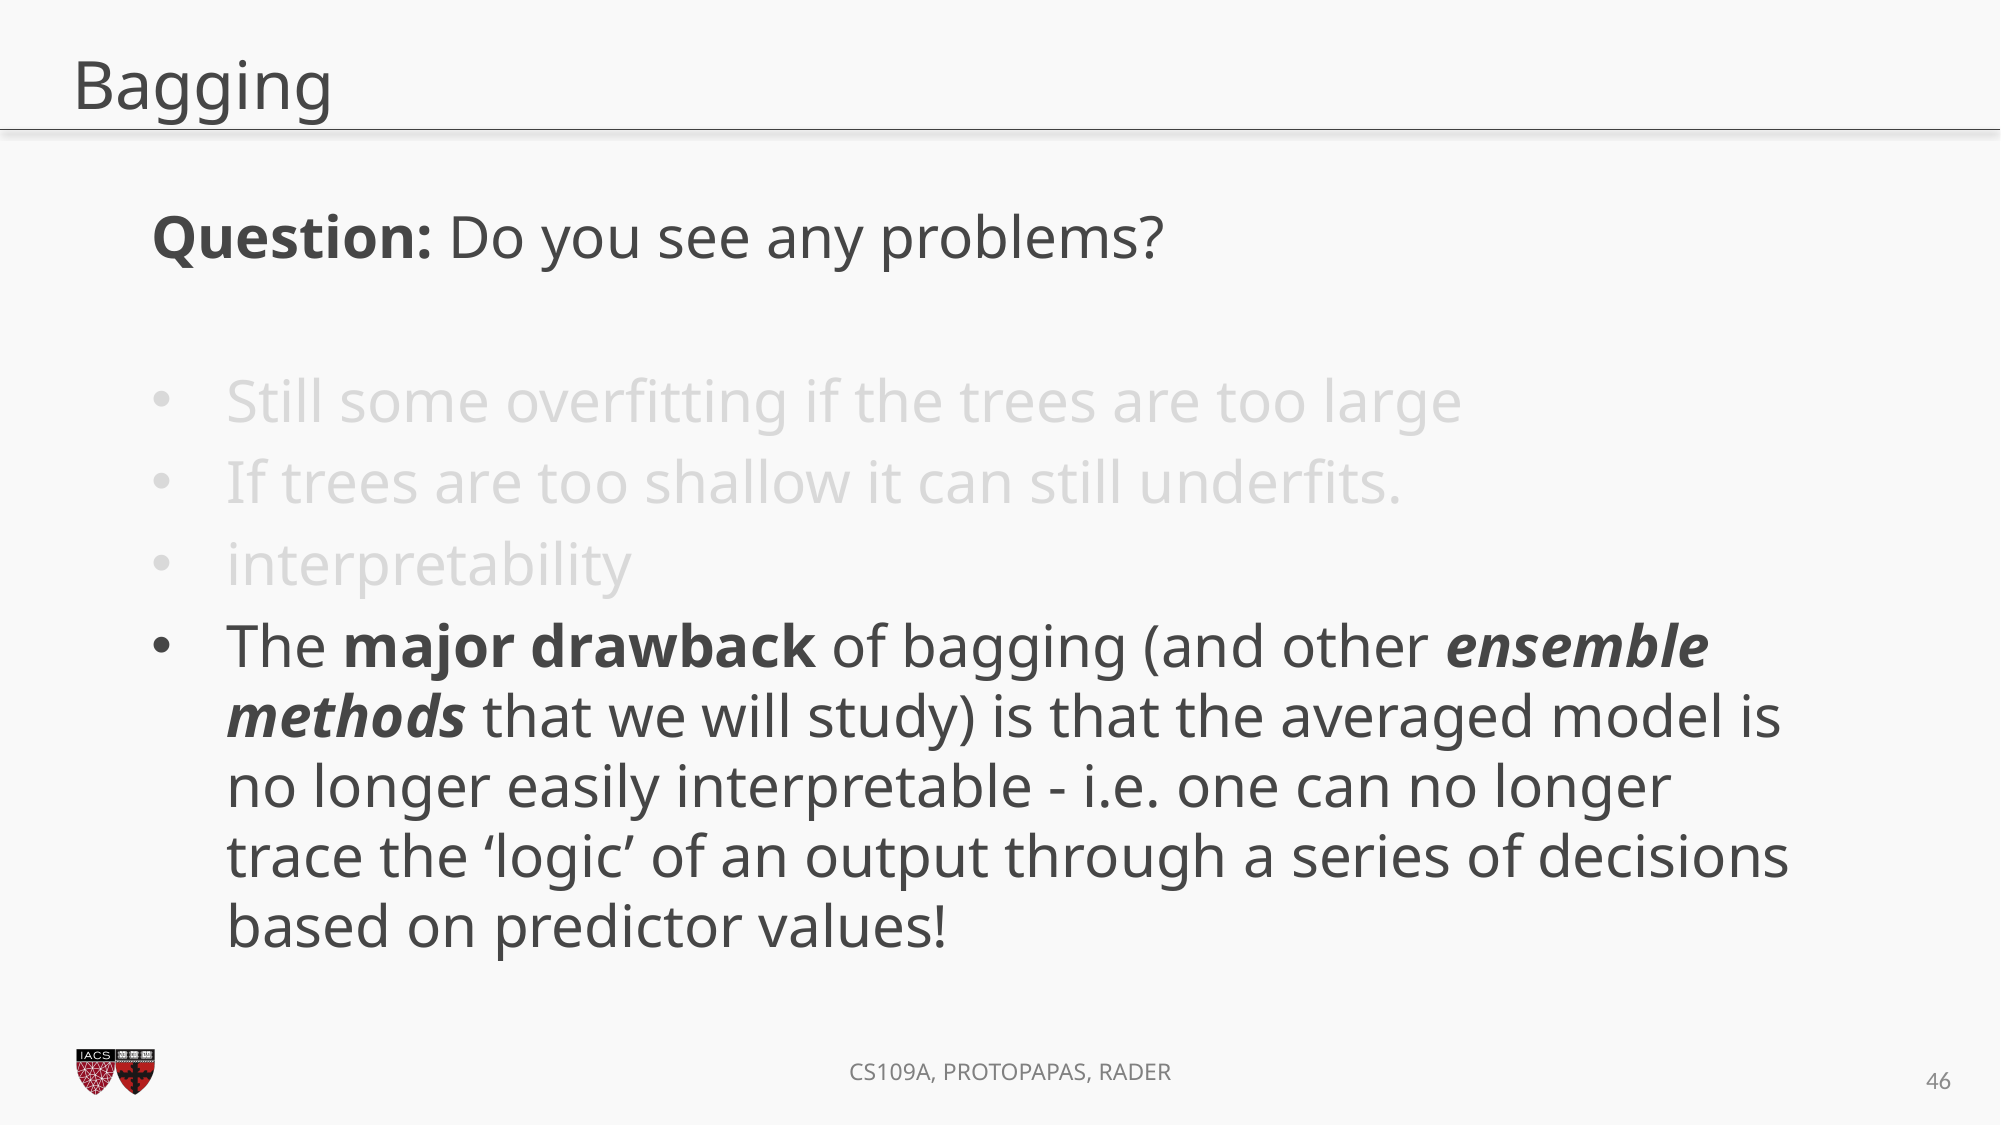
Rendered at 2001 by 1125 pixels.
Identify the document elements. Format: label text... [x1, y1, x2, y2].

slide_number 46 [1500, 1050, 1967, 1110]
picture [75, 1049, 155, 1095]
title Bagging [57, 35, 1943, 162]
list Question: Do you see any problems? Still some overfitting if the trees are too large If trees are too shallow it can still underfits. interpretability The major drawback of bagging (and other ensemble methods that we will study) is that the averaged model is no longer easily interpretable - i.e. one can no longer trace the ‘logic’ of an output through a series of decisions based on predictor values! [136, 193, 1831, 540]
